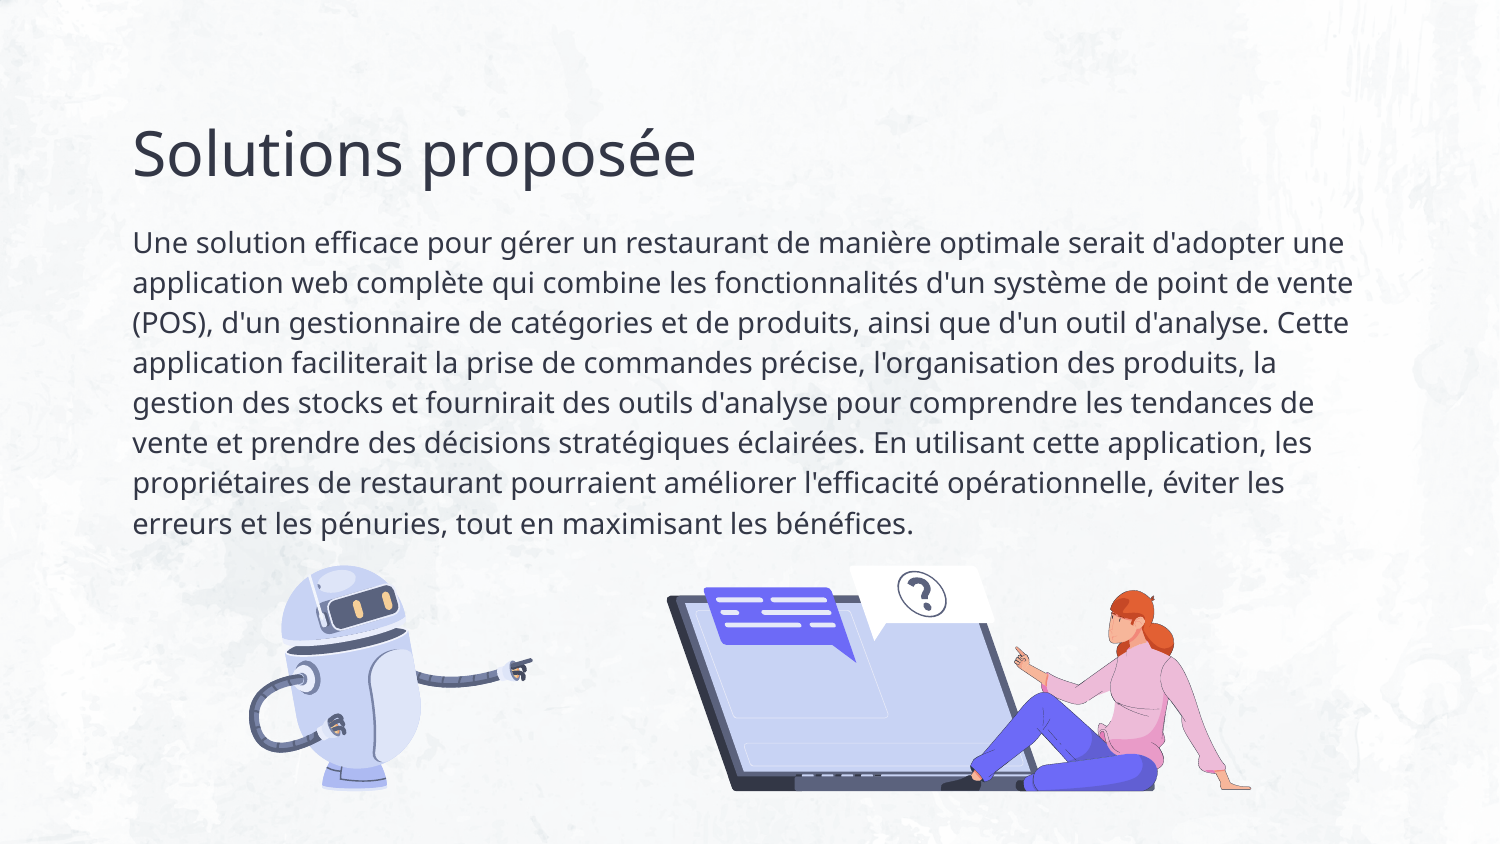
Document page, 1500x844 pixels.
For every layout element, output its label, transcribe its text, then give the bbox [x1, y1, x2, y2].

picture [0, 0, 1500, 844]
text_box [248, 565, 534, 792]
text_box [665, 565, 1252, 792]
title Solutions proposée [117, 87, 1383, 203]
text_box Une solution efficace pour gérer un restaurant de manière optimale serait d'adopter une application web complète qui combine les fonctionnalités d'un système de point de vente (POS), d'un gestionnaire de catégories et de produits, ainsi que d'un outil d'analyse. Cette application faciliterait la prise de commandes précise, l'organisation des produits, la gestion des stocks et fournirait des outils d'analyse pour comprendre les tendances de vente et prendre des décisions stratégiques éclairées. En utilisant cette application, les propriétaires de restaurant pourraient améliorer l'efficacité opérationnelle, éviter les erreurs et les pénuries, tout en maximisant les bénéfices. [117, 203, 1383, 546]
